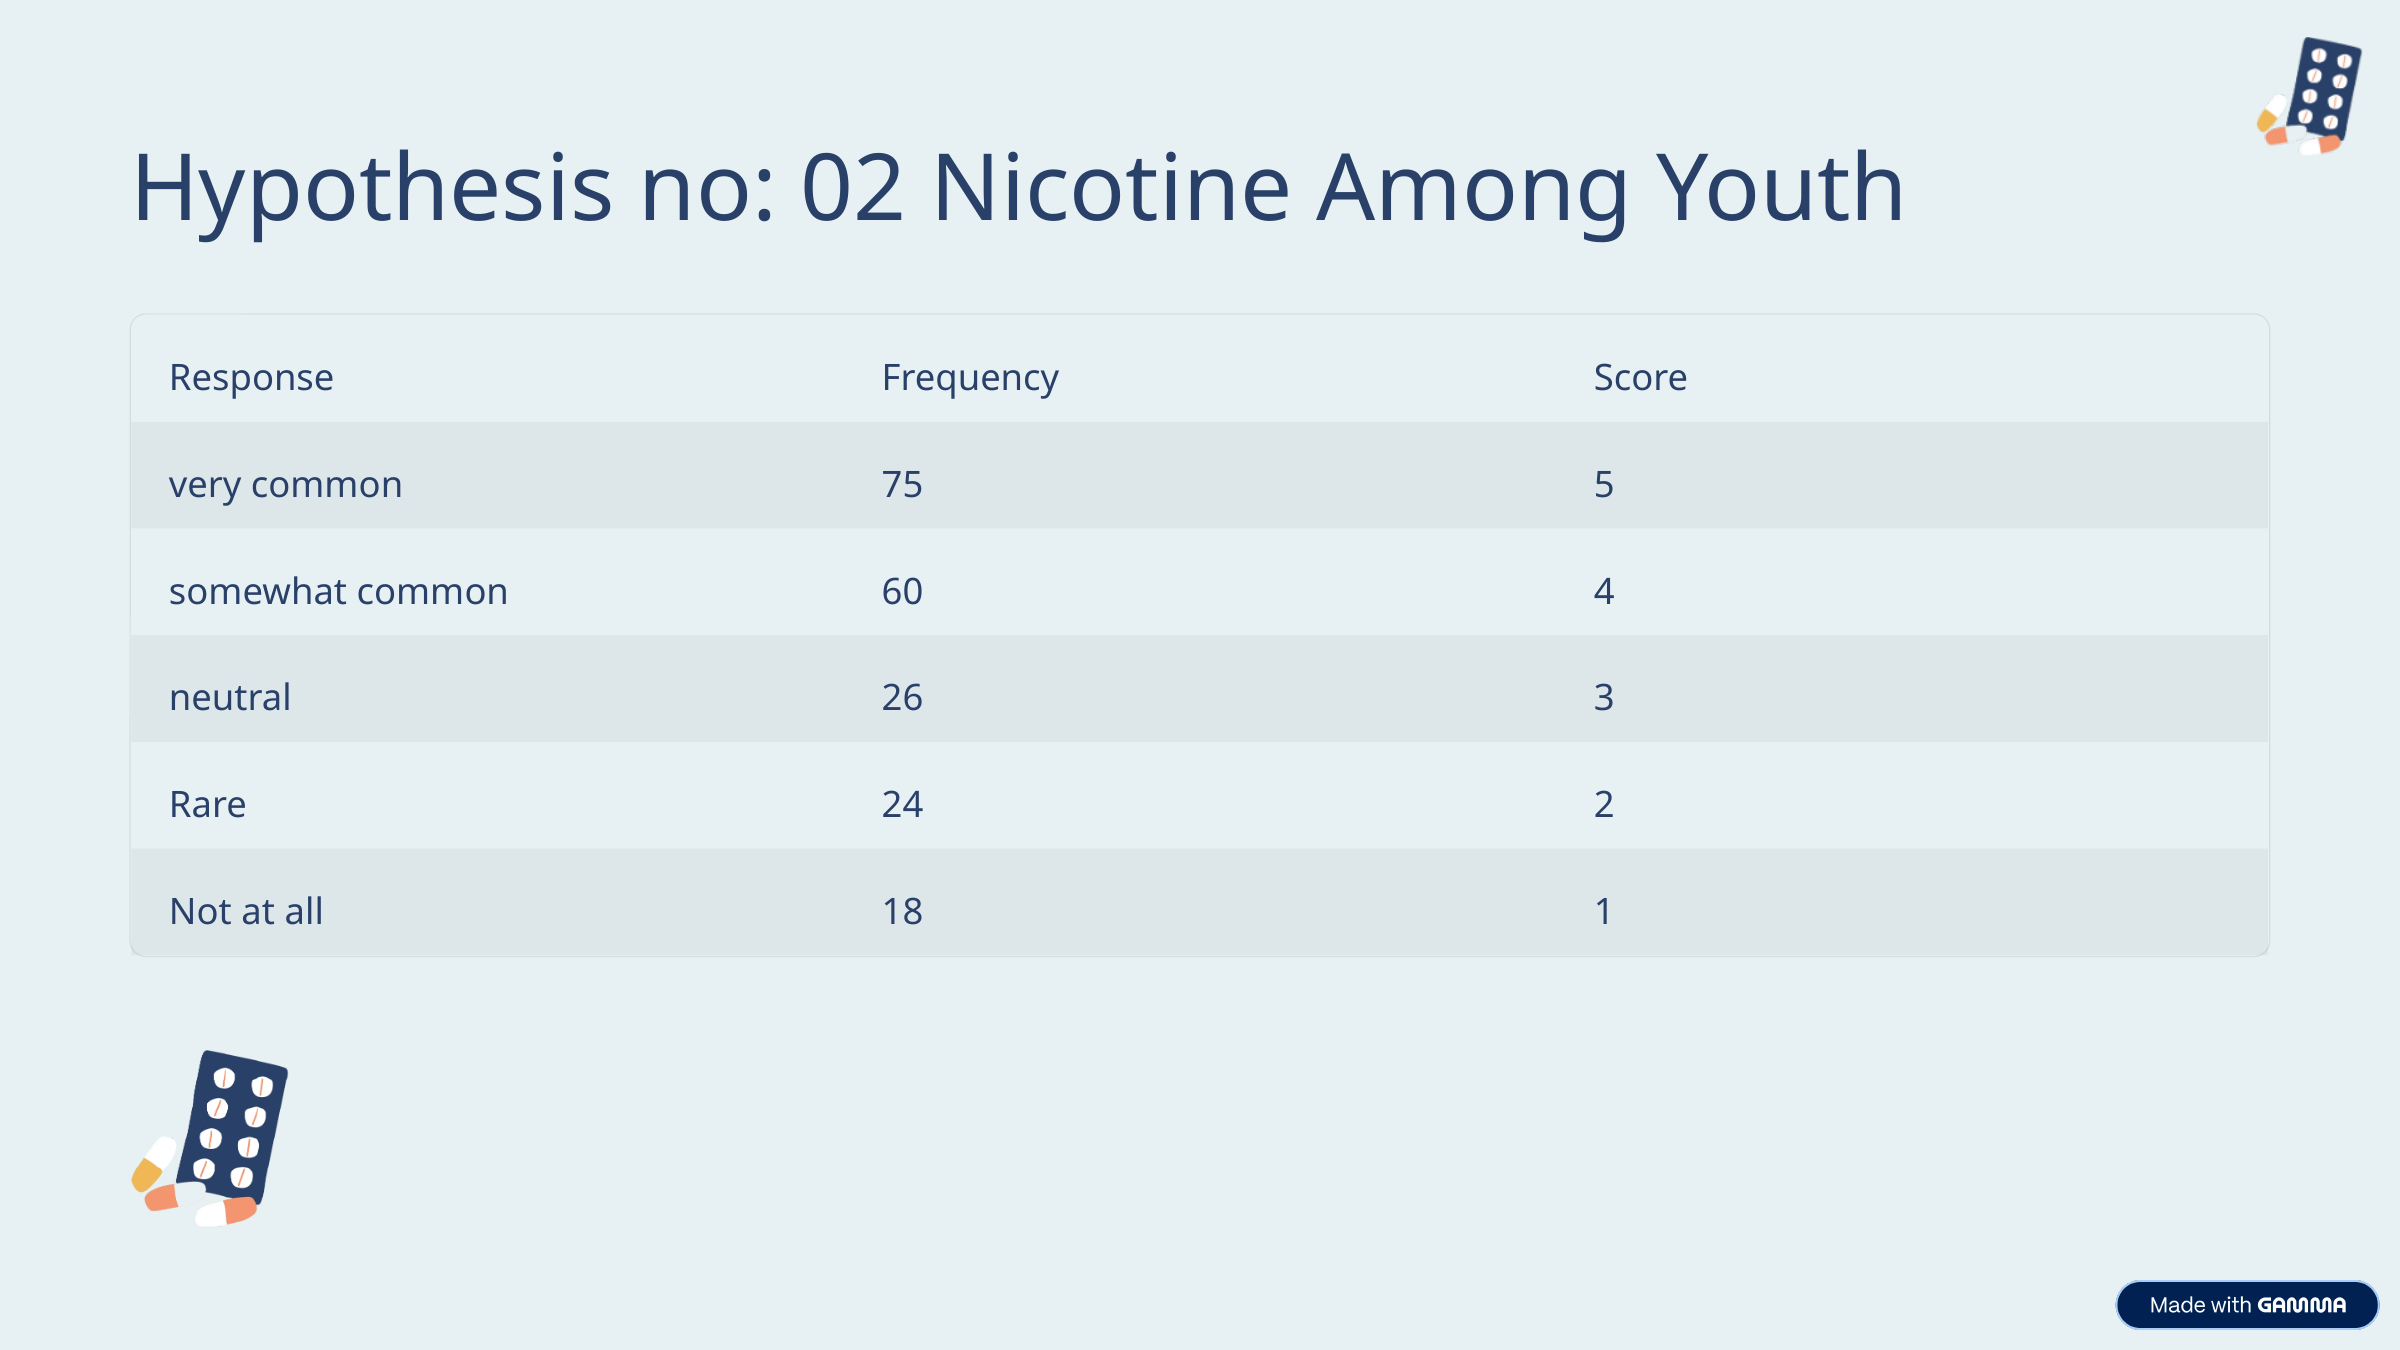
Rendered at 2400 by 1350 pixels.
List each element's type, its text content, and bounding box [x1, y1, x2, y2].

picture [130, 1050, 289, 1227]
text_box Not at all [168, 872, 806, 932]
text_box 2 [1593, 765, 2232, 825]
text_box 24 [881, 765, 1519, 825]
text_box Response [168, 338, 806, 399]
text_box 18 [881, 872, 1519, 932]
text_box somewhat common [168, 552, 806, 612]
text_box Frequency [881, 338, 1519, 399]
text_box [131, 315, 2269, 421]
text_box [131, 421, 2269, 528]
text_box neutral [168, 658, 806, 719]
text_box 75 [881, 445, 1519, 505]
text_box very common [168, 445, 806, 505]
text_box [131, 635, 2269, 741]
text_box 60 [881, 552, 1519, 612]
text_box Rare [168, 765, 806, 825]
text_box 3 [1593, 658, 2232, 719]
text_box [131, 848, 2269, 956]
picture [2106, 1271, 2389, 1339]
text_box 26 [881, 658, 1519, 719]
text_box 5 [1593, 445, 2232, 505]
text_box Hypothesis no: 02 Nicotine Among Youth [130, 123, 1629, 240]
text_box Score [1593, 338, 2232, 399]
text_box 4 [1593, 552, 2232, 612]
text_box [131, 528, 2269, 635]
text_box 1 [1593, 872, 2232, 932]
picture [2256, 37, 2363, 156]
text_box [131, 741, 2269, 848]
